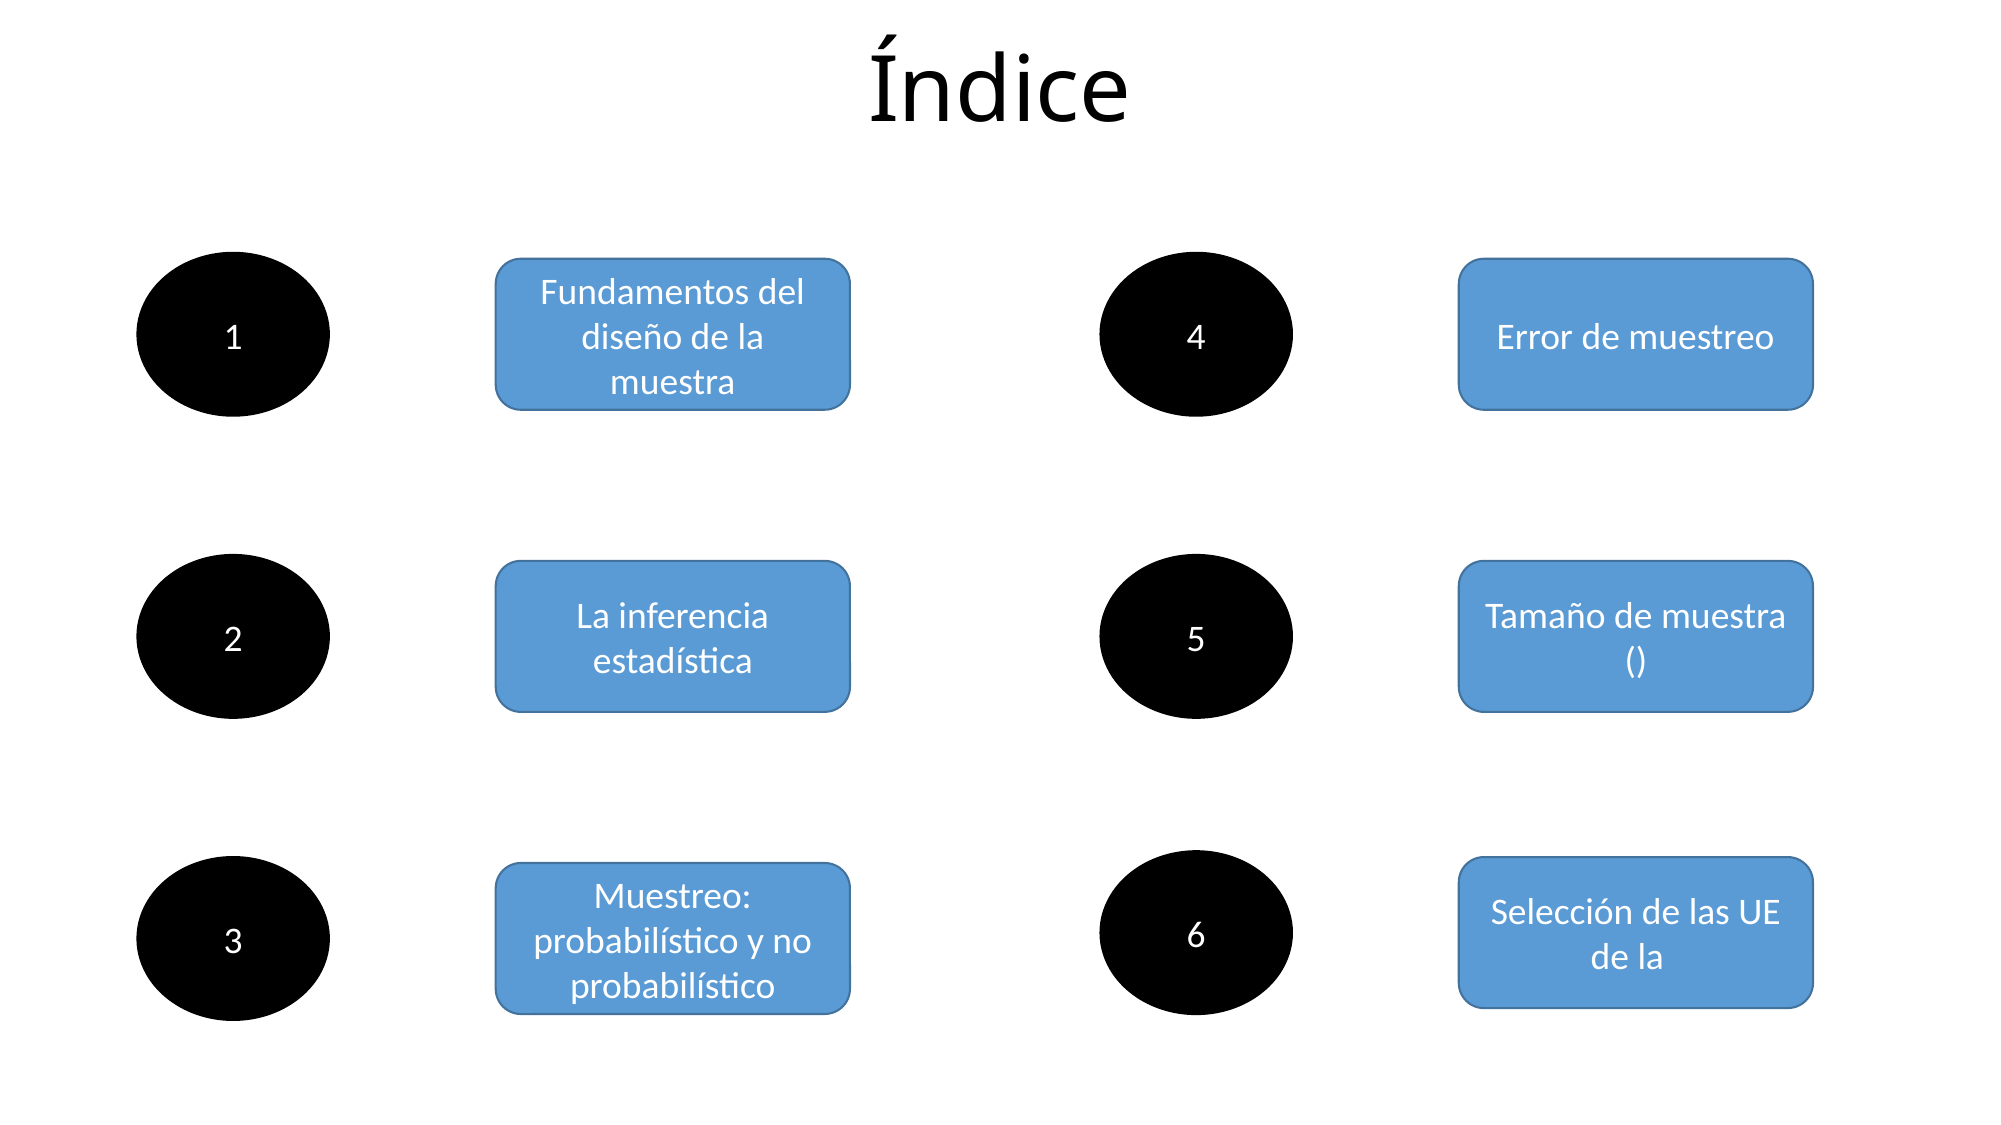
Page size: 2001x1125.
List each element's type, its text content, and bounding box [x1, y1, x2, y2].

title Índice [137, 25, 1863, 159]
text_box Fundamentos del diseño de la muestra [494, 257, 852, 411]
text_box 6 [1099, 850, 1293, 1016]
text_box 1 [136, 251, 330, 417]
text_box 3 [136, 856, 330, 1021]
text_box 5 [1099, 553, 1293, 719]
text_box Muestreo: probabilístico y no probabilístico [494, 861, 852, 1016]
text_box 4 [1099, 251, 1293, 417]
text_box Error de muestreo [1457, 257, 1815, 411]
text_box 2 [136, 553, 330, 719]
text_box La inferencia estadística [494, 559, 852, 713]
